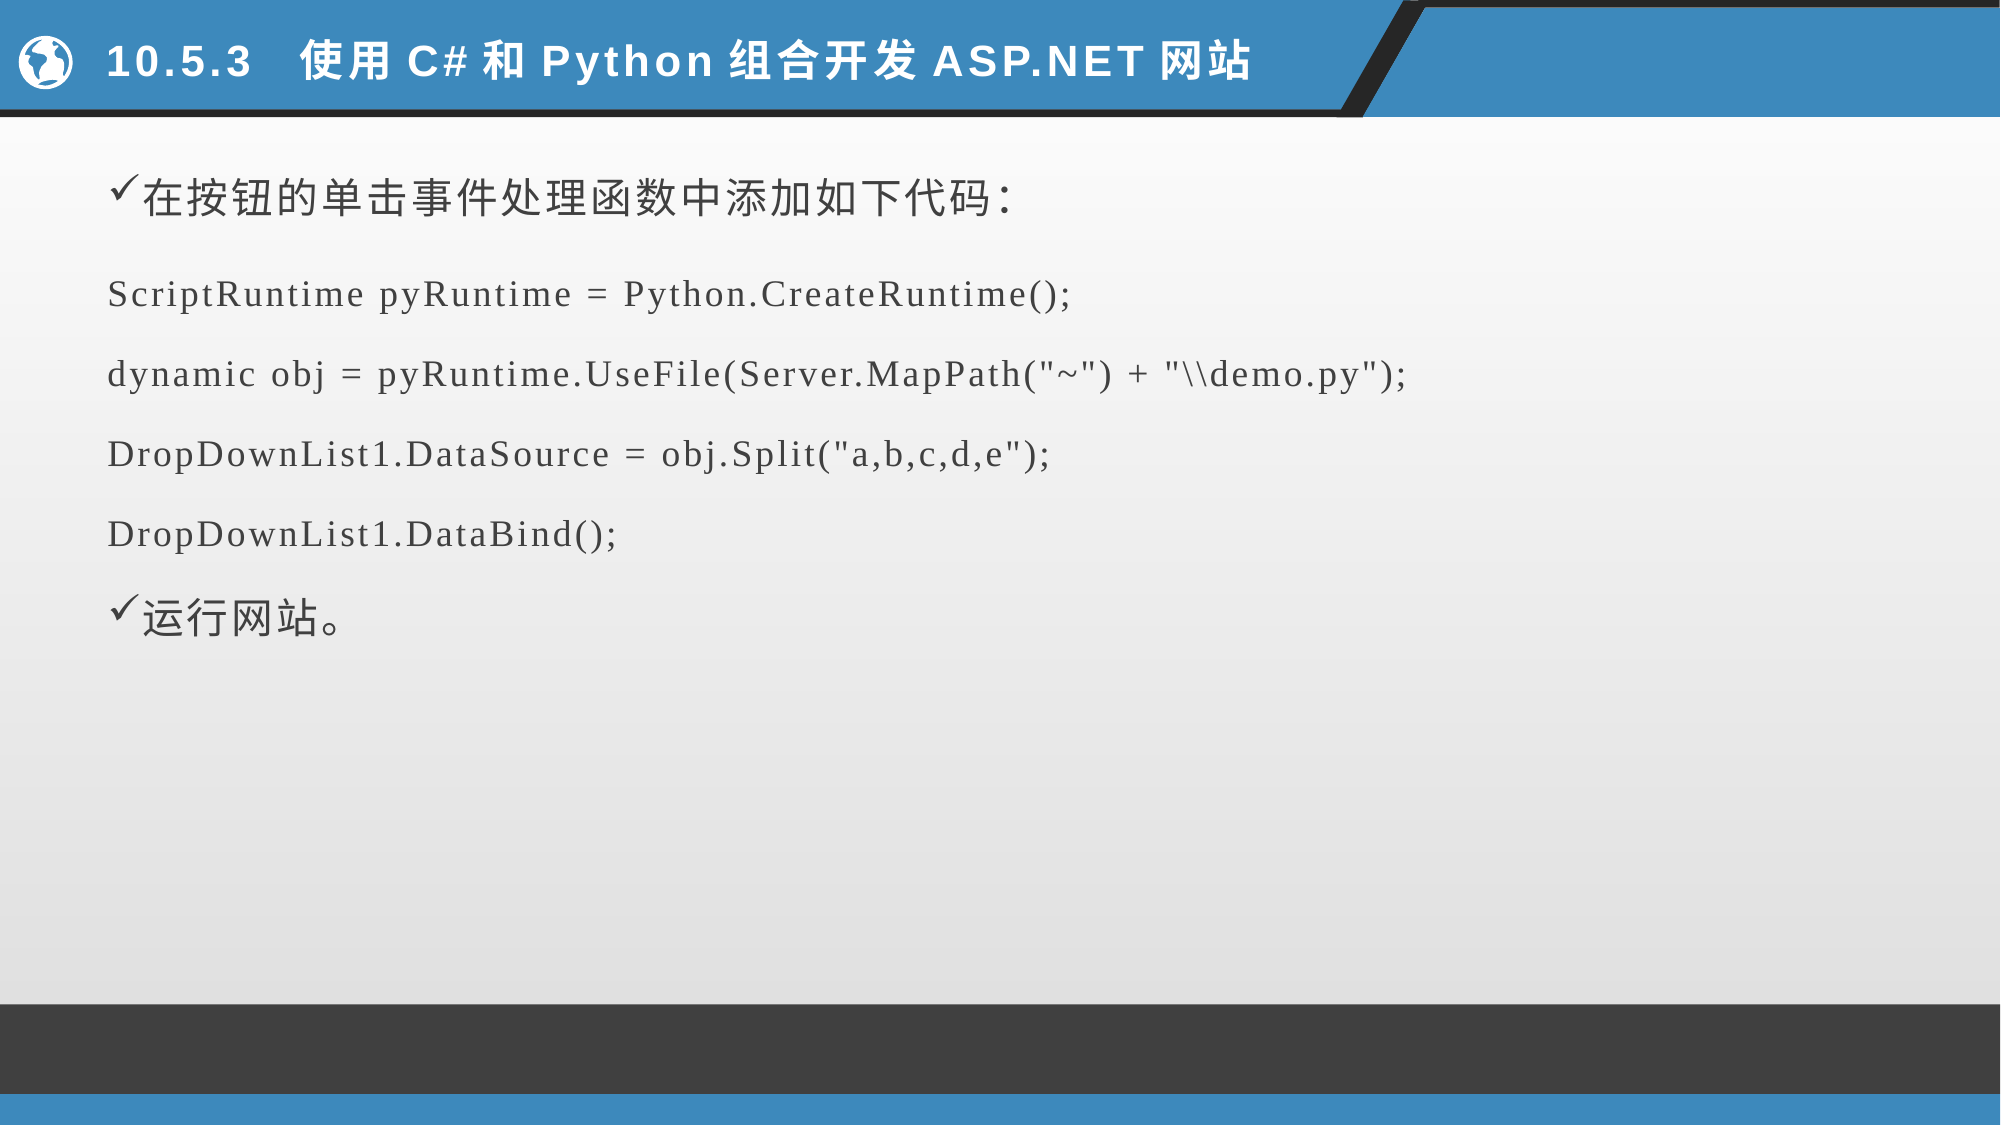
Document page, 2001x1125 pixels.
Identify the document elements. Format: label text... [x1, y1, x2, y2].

title 10.5.3 使用C#和Python组合开发ASP.NET网站 [90, 0, 1320, 146]
list 在按钮的单击事件处理函数中添加如下代码： ScriptRuntime pyRuntime = Python.CreateRuntime(); dynamic obj = pyRuntime.UseFile(Server.MapPath("~") + "\\demo.py"); DropDownList1.DataSource = obj.Split("a,b,c,d,e"); DropDownList1.DataBind(); 运行网站。 [90, 146, 1921, 976]
